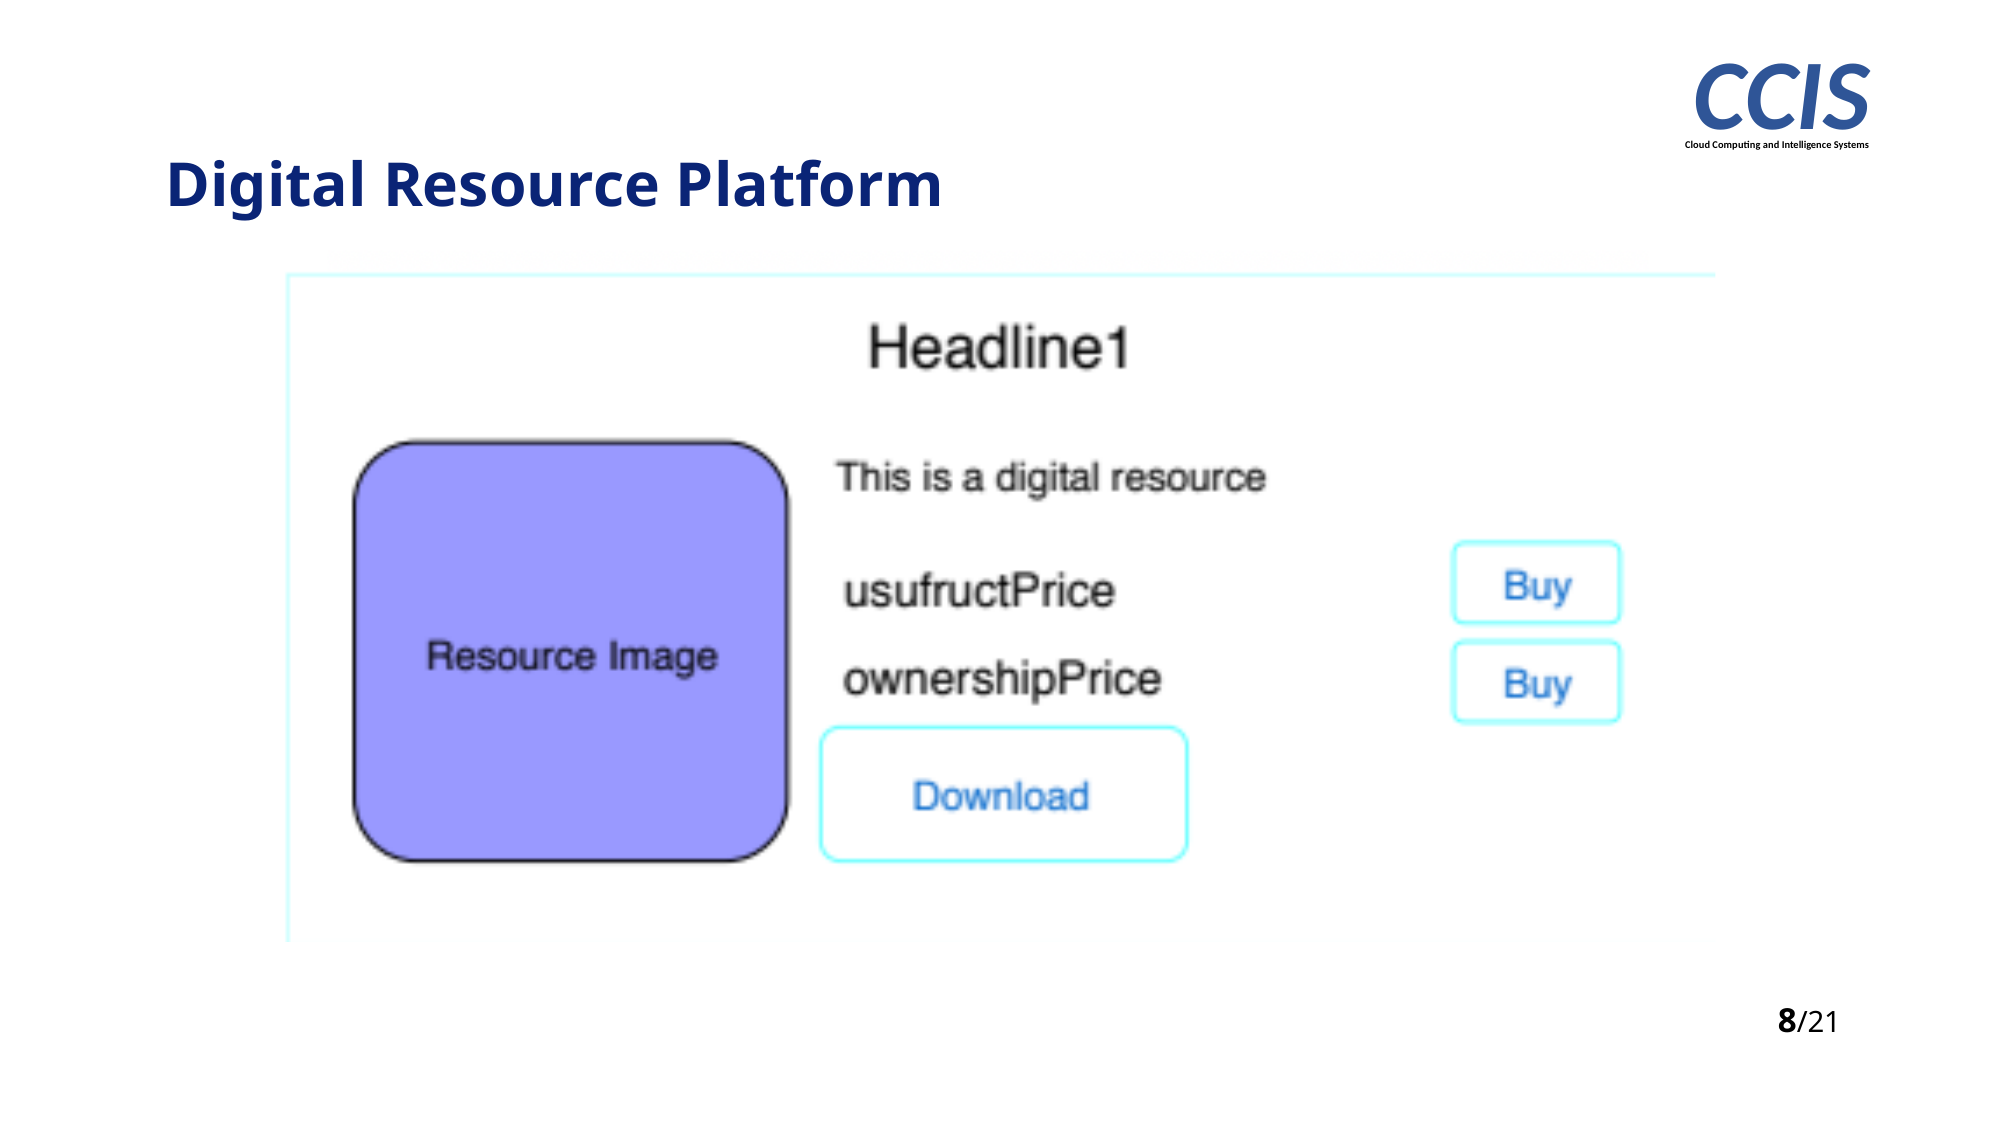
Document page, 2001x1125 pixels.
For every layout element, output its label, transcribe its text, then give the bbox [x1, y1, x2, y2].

text_box 8/21 [1777, 998, 1871, 1039]
text_box CCIS [1648, 22, 1915, 158]
text_box Digital Resource Platform [165, 124, 1041, 219]
text_box Cloud Computing and Intelligence Systems [1665, 130, 1890, 158]
picture [284, 250, 1716, 942]
